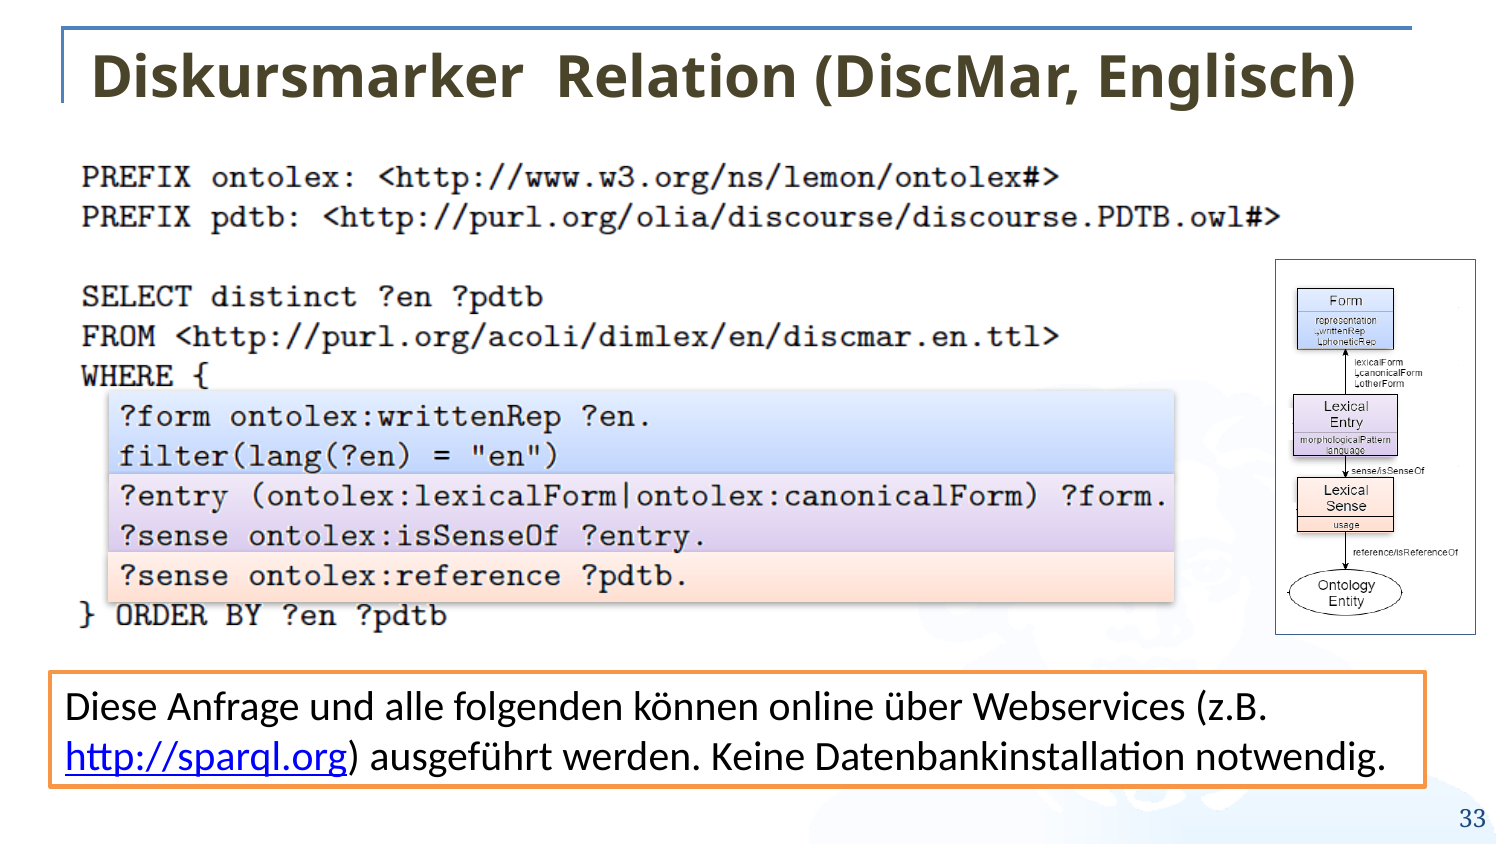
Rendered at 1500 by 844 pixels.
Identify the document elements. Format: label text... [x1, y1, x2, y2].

text_box Diese Anfrage und alle folgenden können online über Webservices (z.B. http://sparql.org) ausgeführt werden. Keine Datenbankinstallation notwendig. [48, 670, 1427, 789]
slide_number 33 [1151, 787, 1500, 844]
text_box [1304, 257, 1477, 636]
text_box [62, 146, 1301, 648]
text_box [1285, 272, 1463, 622]
